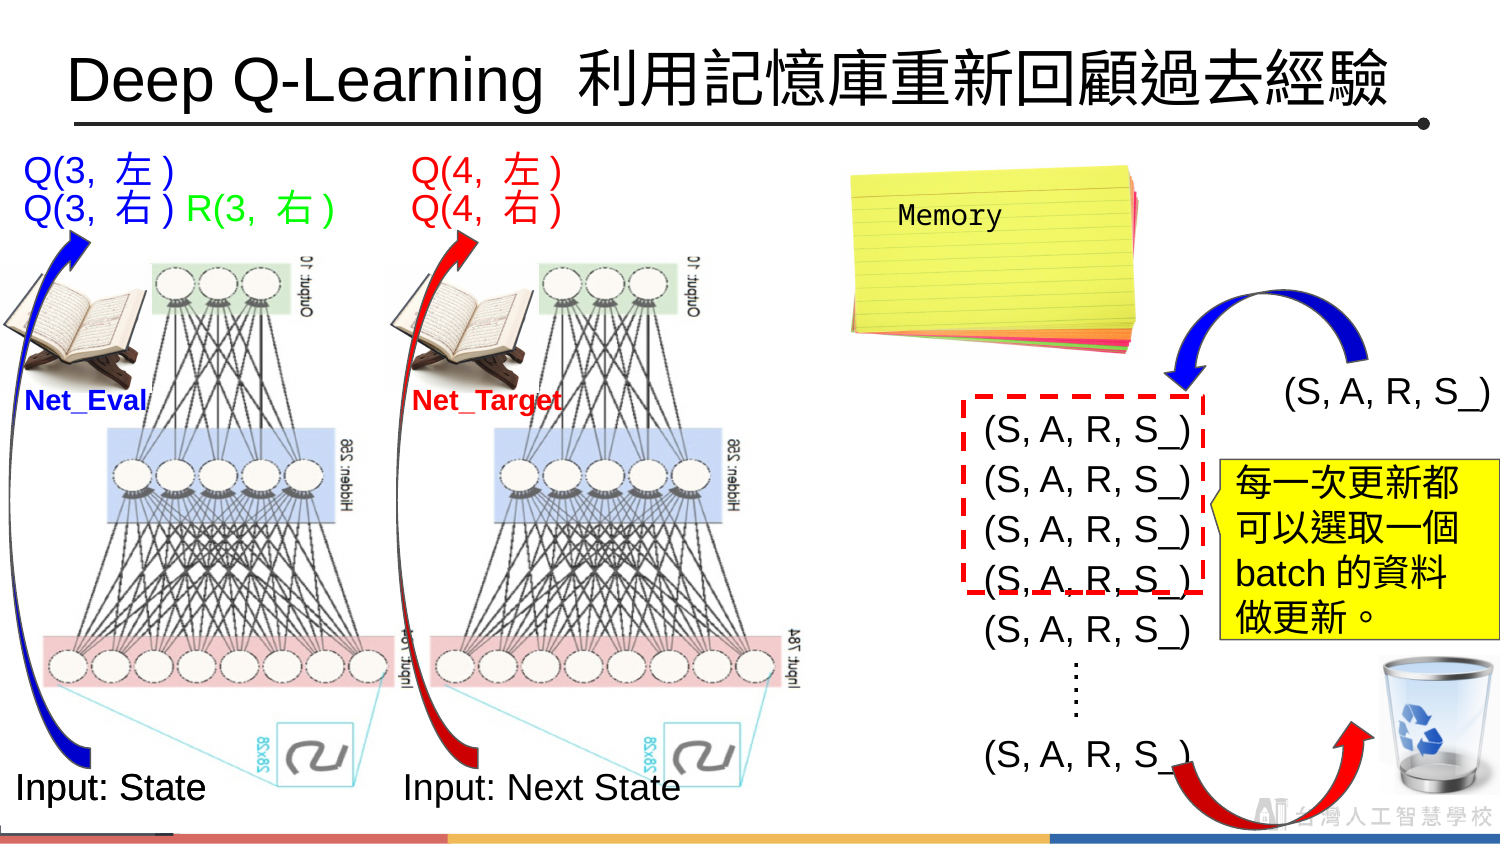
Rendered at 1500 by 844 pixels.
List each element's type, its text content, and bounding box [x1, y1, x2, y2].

picture [289, 257, 539, 789]
text_box Deep Q-Learning 利用記憶庫重新回顧過去經驗 [51, 29, 1449, 124]
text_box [963, 396, 1500, 640]
text_box Q(4, 右) [395, 168, 747, 224]
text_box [387, 256, 804, 833]
text_box [445, 230, 478, 254]
text_box Q(4, 左) [395, 131, 747, 168]
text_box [838, 163, 1150, 360]
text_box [968, 648, 1500, 770]
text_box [0, 131, 289, 833]
text_box R(3, 右) [293, 168, 395, 224]
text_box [968, 276, 1500, 396]
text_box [1171, 654, 1500, 844]
